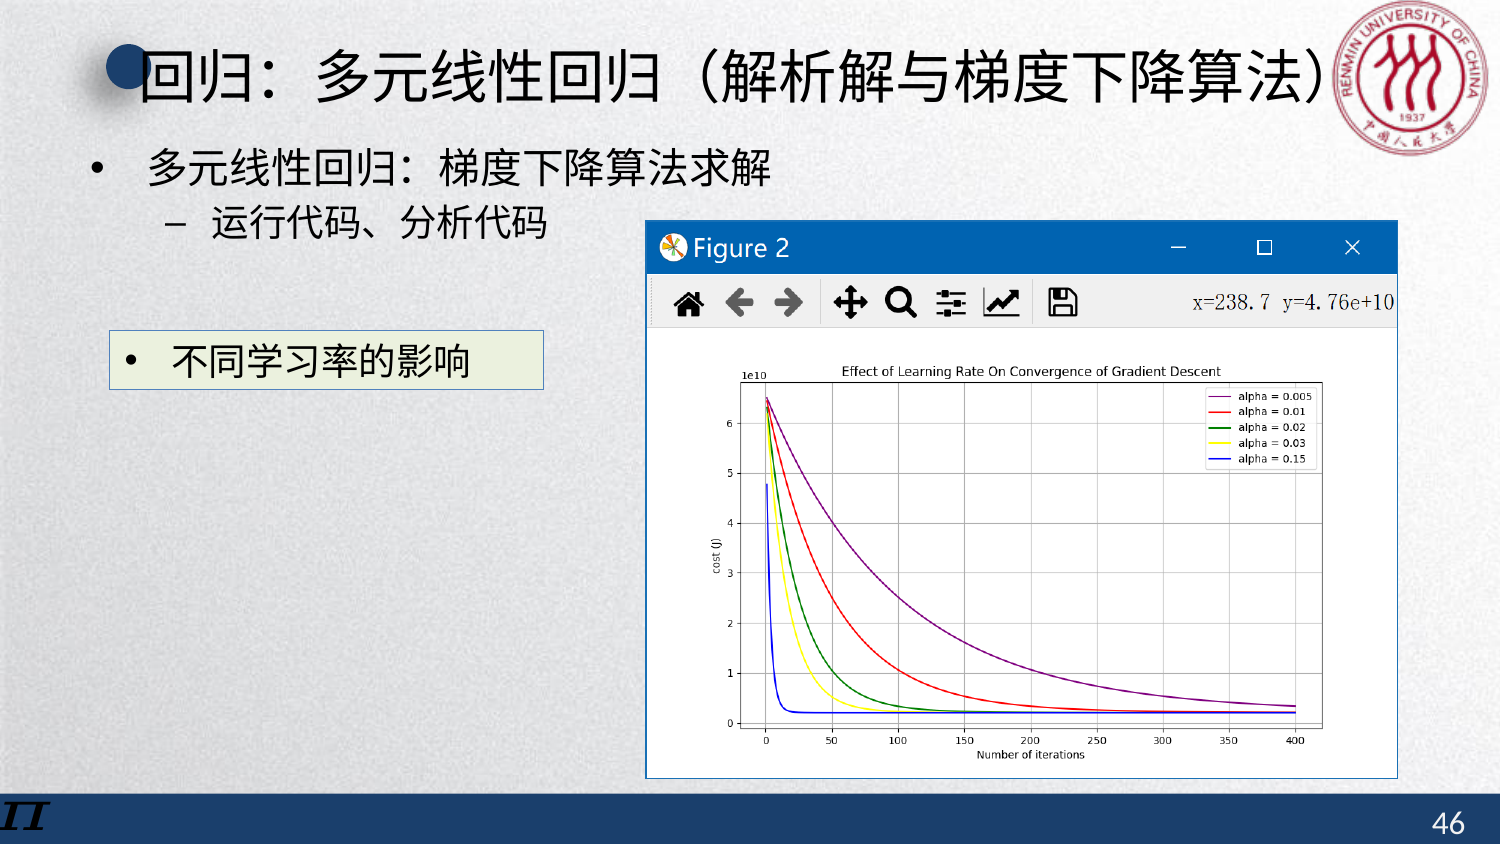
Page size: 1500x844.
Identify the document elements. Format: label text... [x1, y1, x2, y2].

picture [0, 0, 1500, 793]
picture [645, 220, 1398, 780]
text_box 不同学习率的影响 [109, 330, 544, 390]
title 回归：多元线性回归（解析解与梯度下降算法） [75, 33, 1425, 116]
text_box [99, 157, 1450, 803]
text_box [74, 132, 1425, 778]
